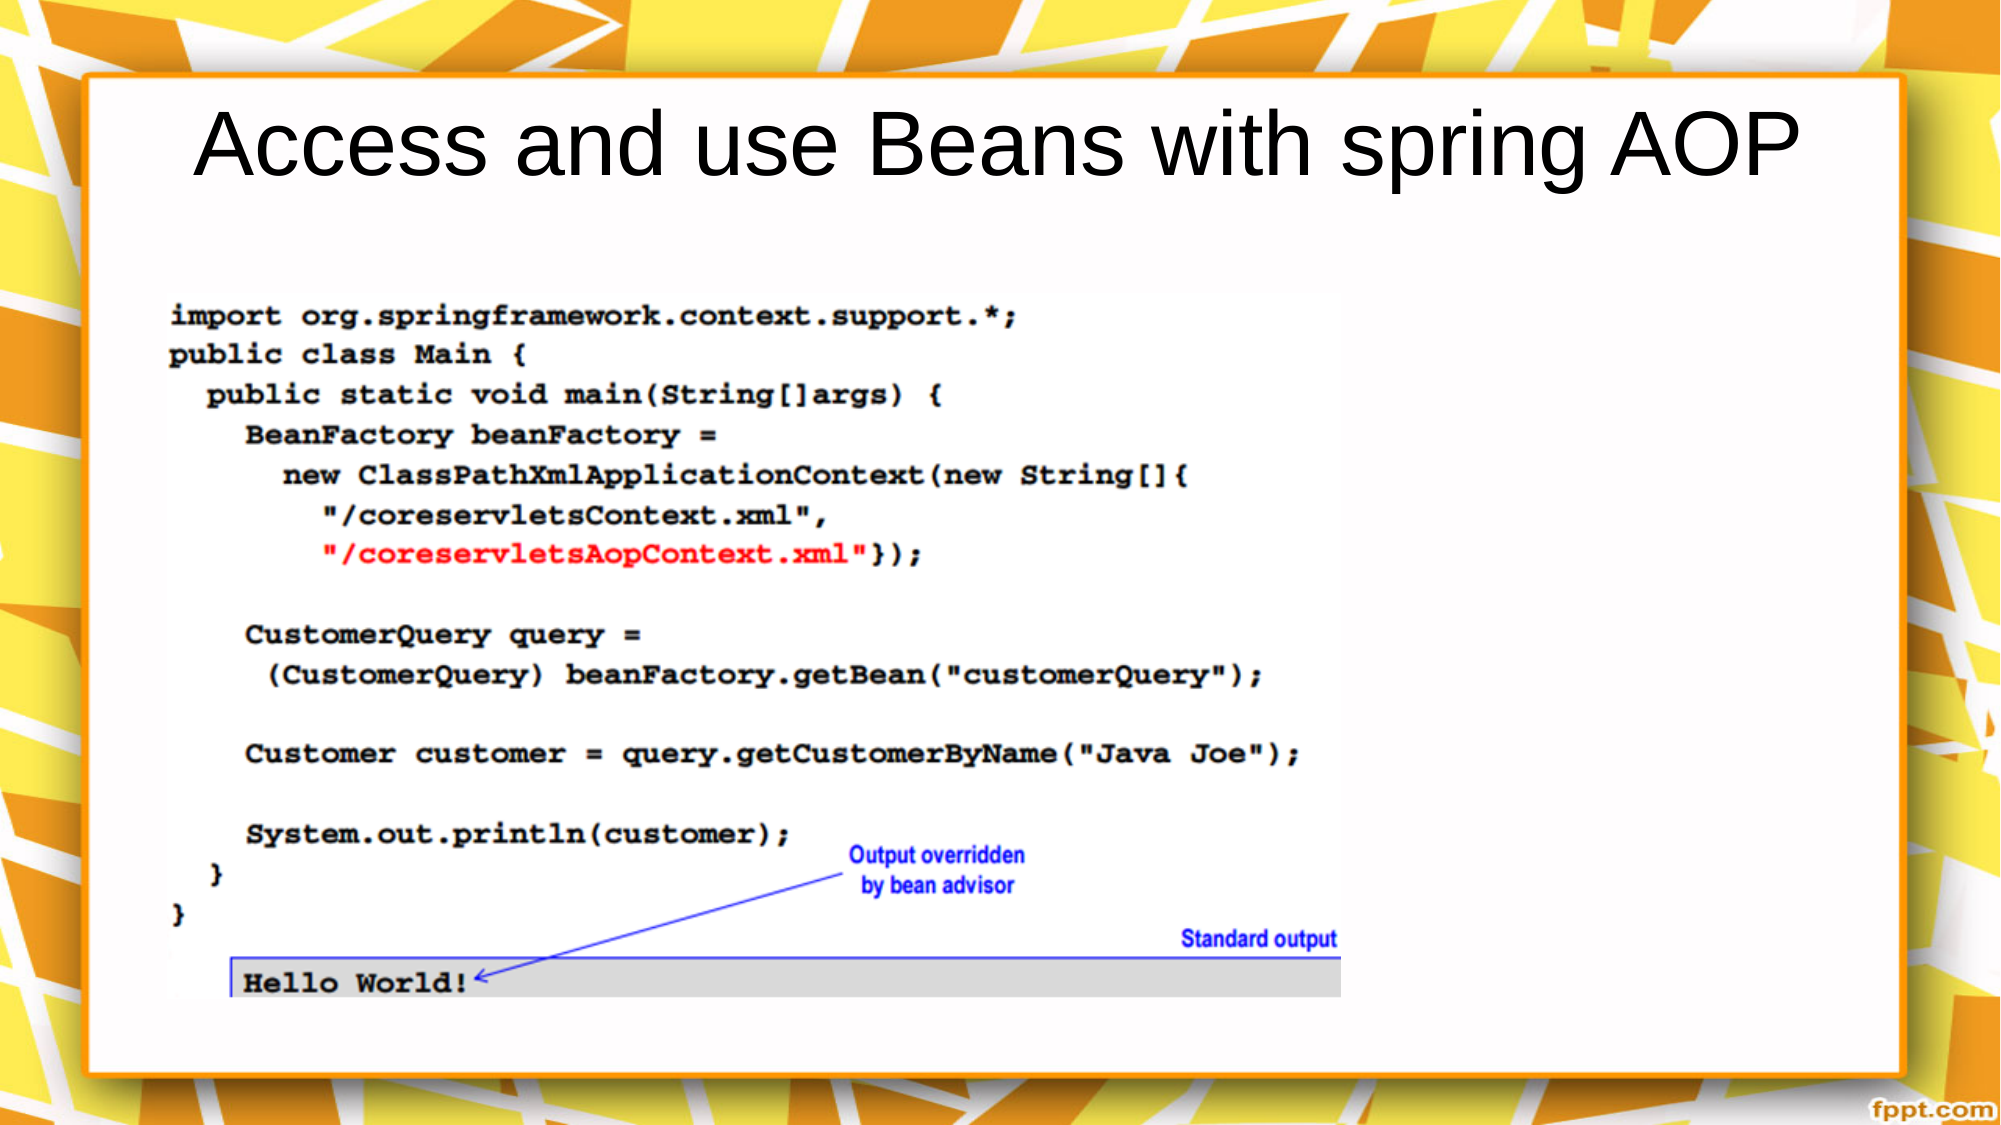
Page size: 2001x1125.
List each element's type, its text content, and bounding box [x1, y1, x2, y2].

picture [0, 0, 2001, 1125]
title Access and use Beans with spring AOP [99, 45, 1900, 233]
